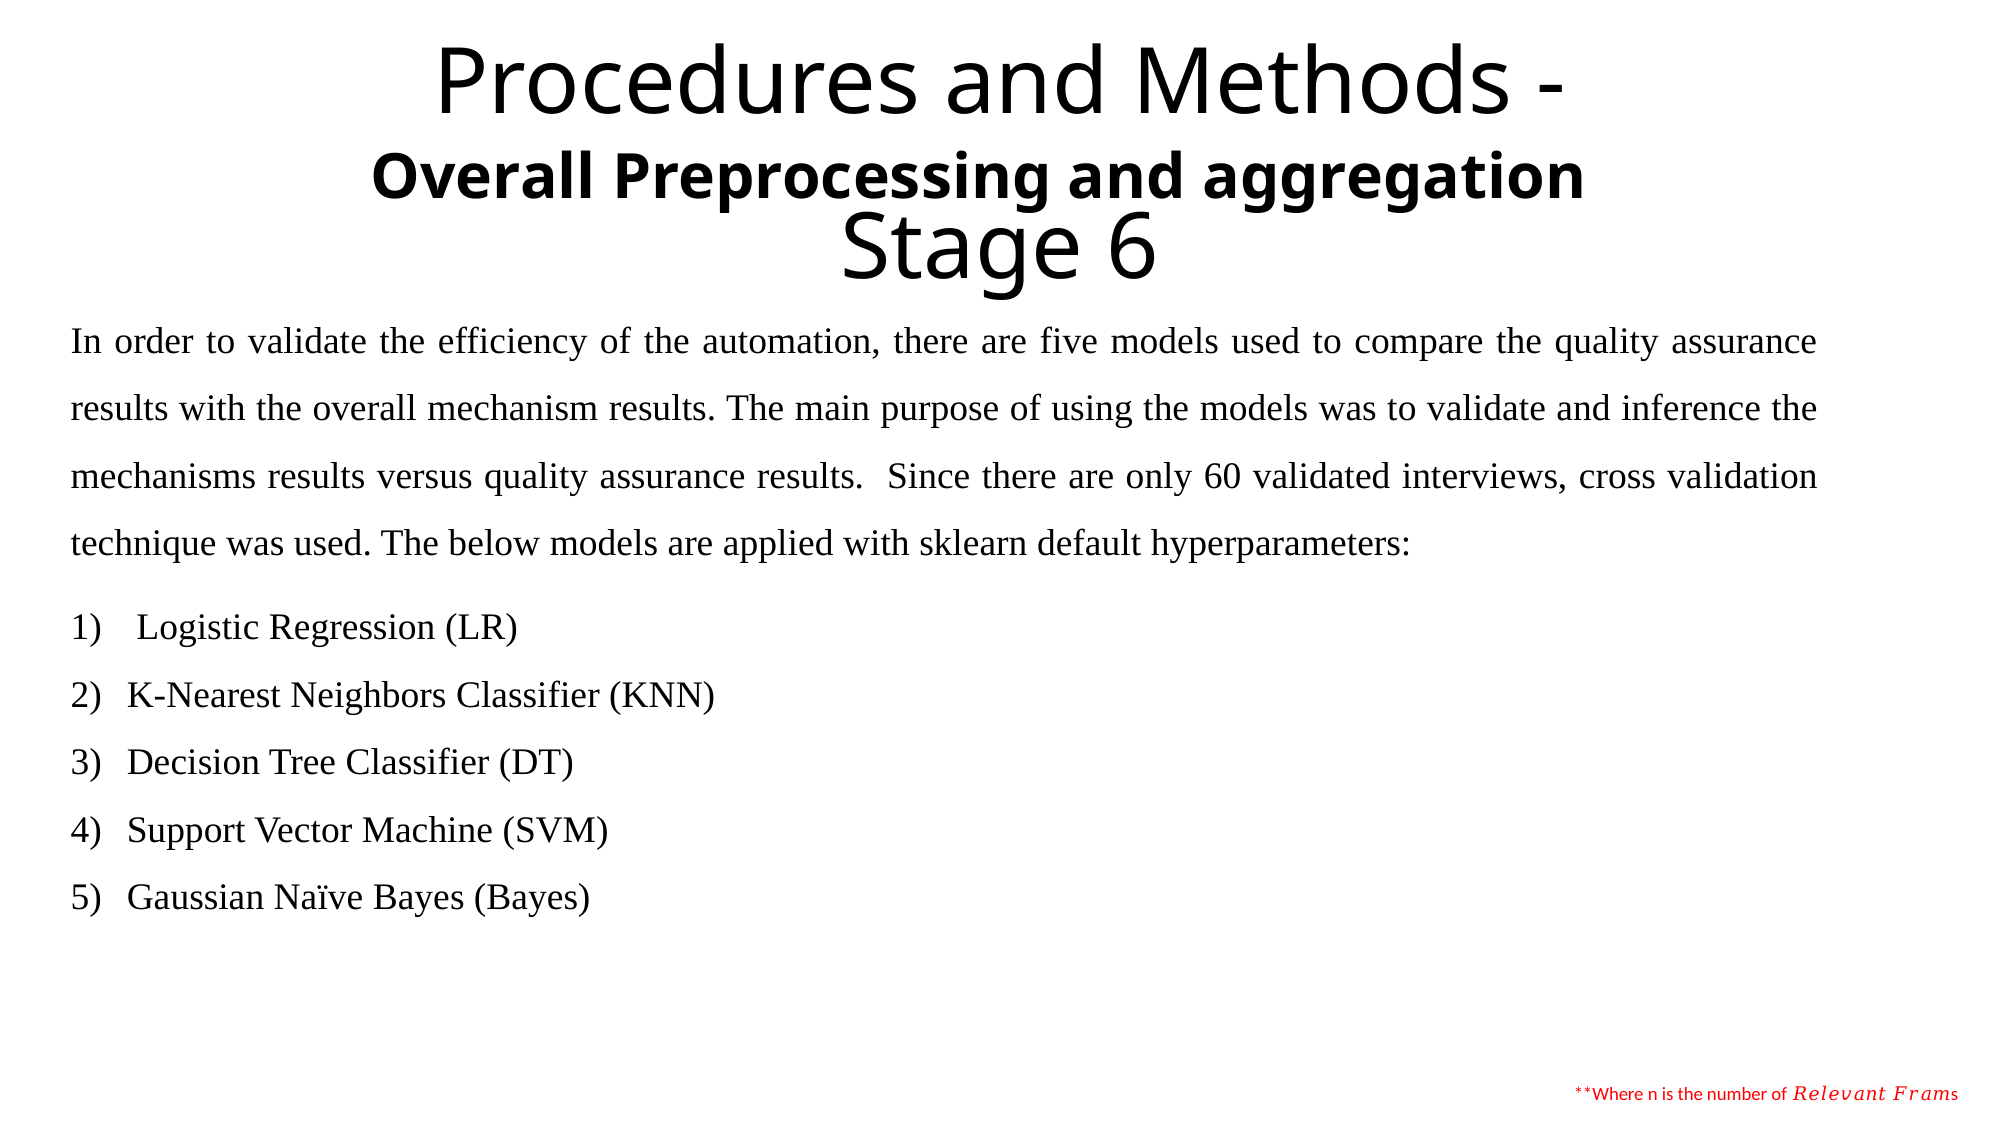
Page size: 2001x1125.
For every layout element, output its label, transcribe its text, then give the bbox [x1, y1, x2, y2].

text_box Overall Preprocessing and aggregation [201, 90, 1623, 218]
text_box Procedures and Methods - Stage 6 [324, 0, 1676, 285]
text_box **Where n is the number of 𝑅𝑒𝑙𝑒𝑣𝑎𝑛𝑡 𝐹𝑟𝑎𝑚s [1558, 1073, 1993, 1112]
text_box In order to validate the efficiency of the automation, there are five models used to compare the quality assurance results with the overall mechanism results. The main purpose of using the models was to validate and inference the mechanisms results versus quality assurance results. Since there are only 60 validated interviews, cross validation technique was used. The below models are applied with sklearn default hyperparameters: Logistic Regression (LR) K-Nearest Neighbors Classifier (KNN) Decision Tree Classifier (DT) Support Vector Machine (SVM) Gaussian Naïve Bayes (Bayes) [55, 285, 1836, 925]
